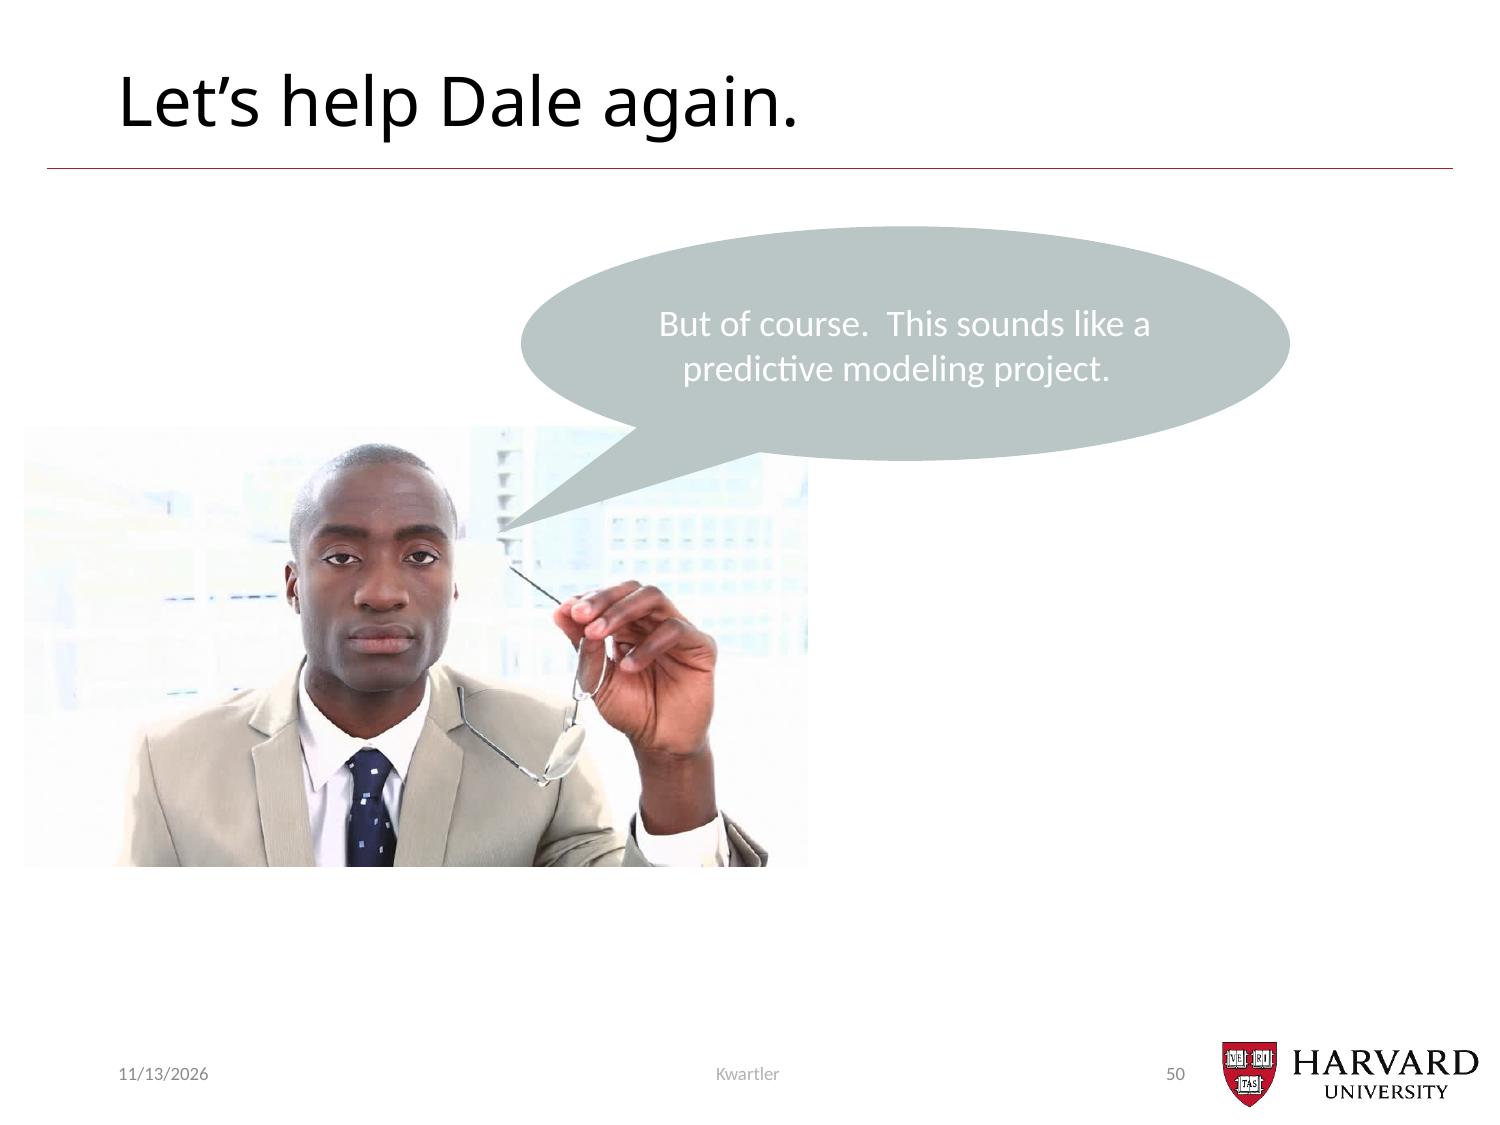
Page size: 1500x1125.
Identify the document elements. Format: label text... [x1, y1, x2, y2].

title Let’s help Dale again. [103, 59, 1397, 157]
picture [1200, 1024, 1500, 1125]
slide_number 50 [1059, 1042, 1200, 1103]
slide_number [103, 1042, 441, 1103]
picture [24, 426, 808, 867]
text_box But of course. This sounds like a predictive modeling project. [519, 225, 1292, 462]
footer Kwartler [496, 1042, 1004, 1103]
